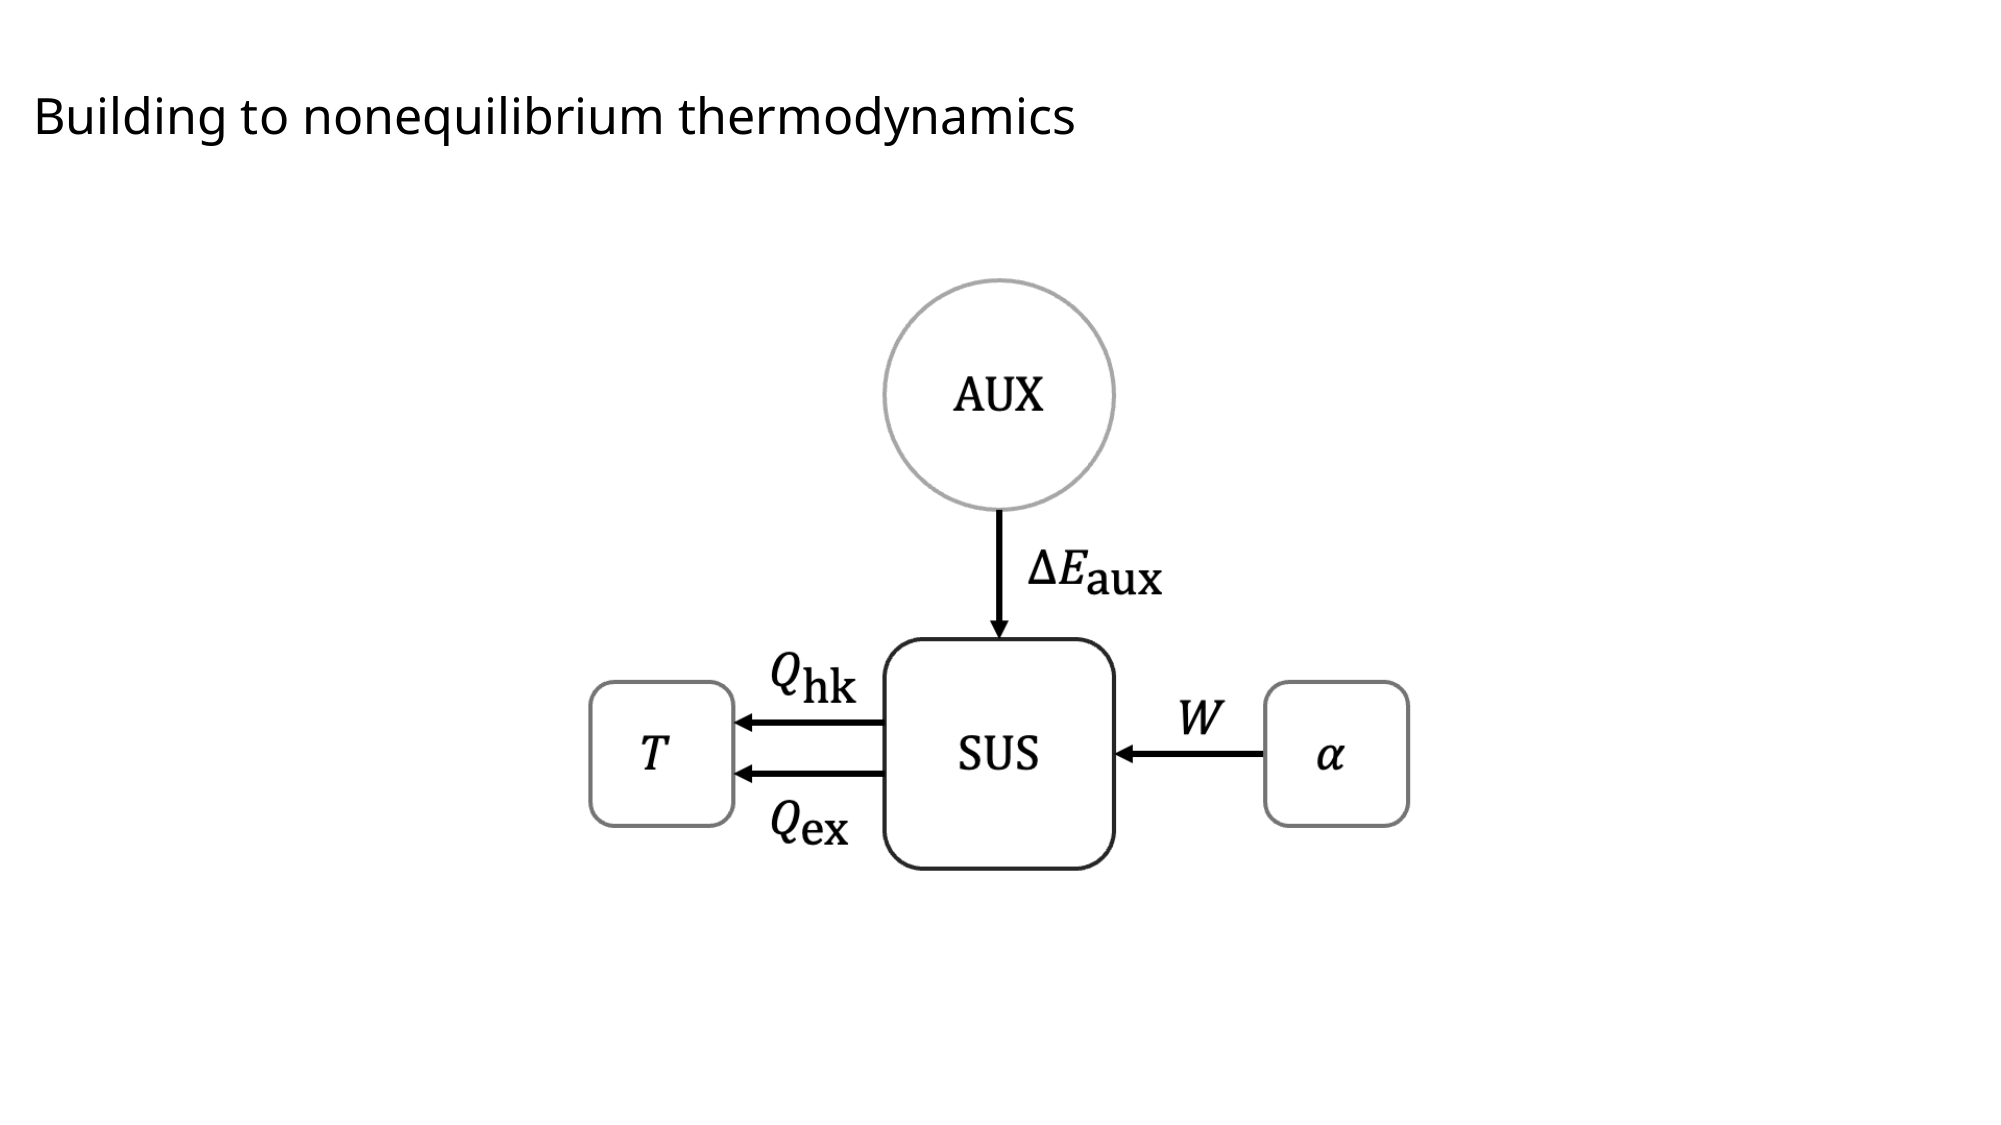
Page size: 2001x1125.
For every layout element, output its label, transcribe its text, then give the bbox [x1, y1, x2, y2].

text_box Building to nonequilibrium thermodynamics [18, 77, 1092, 152]
picture [505, 199, 1478, 926]
